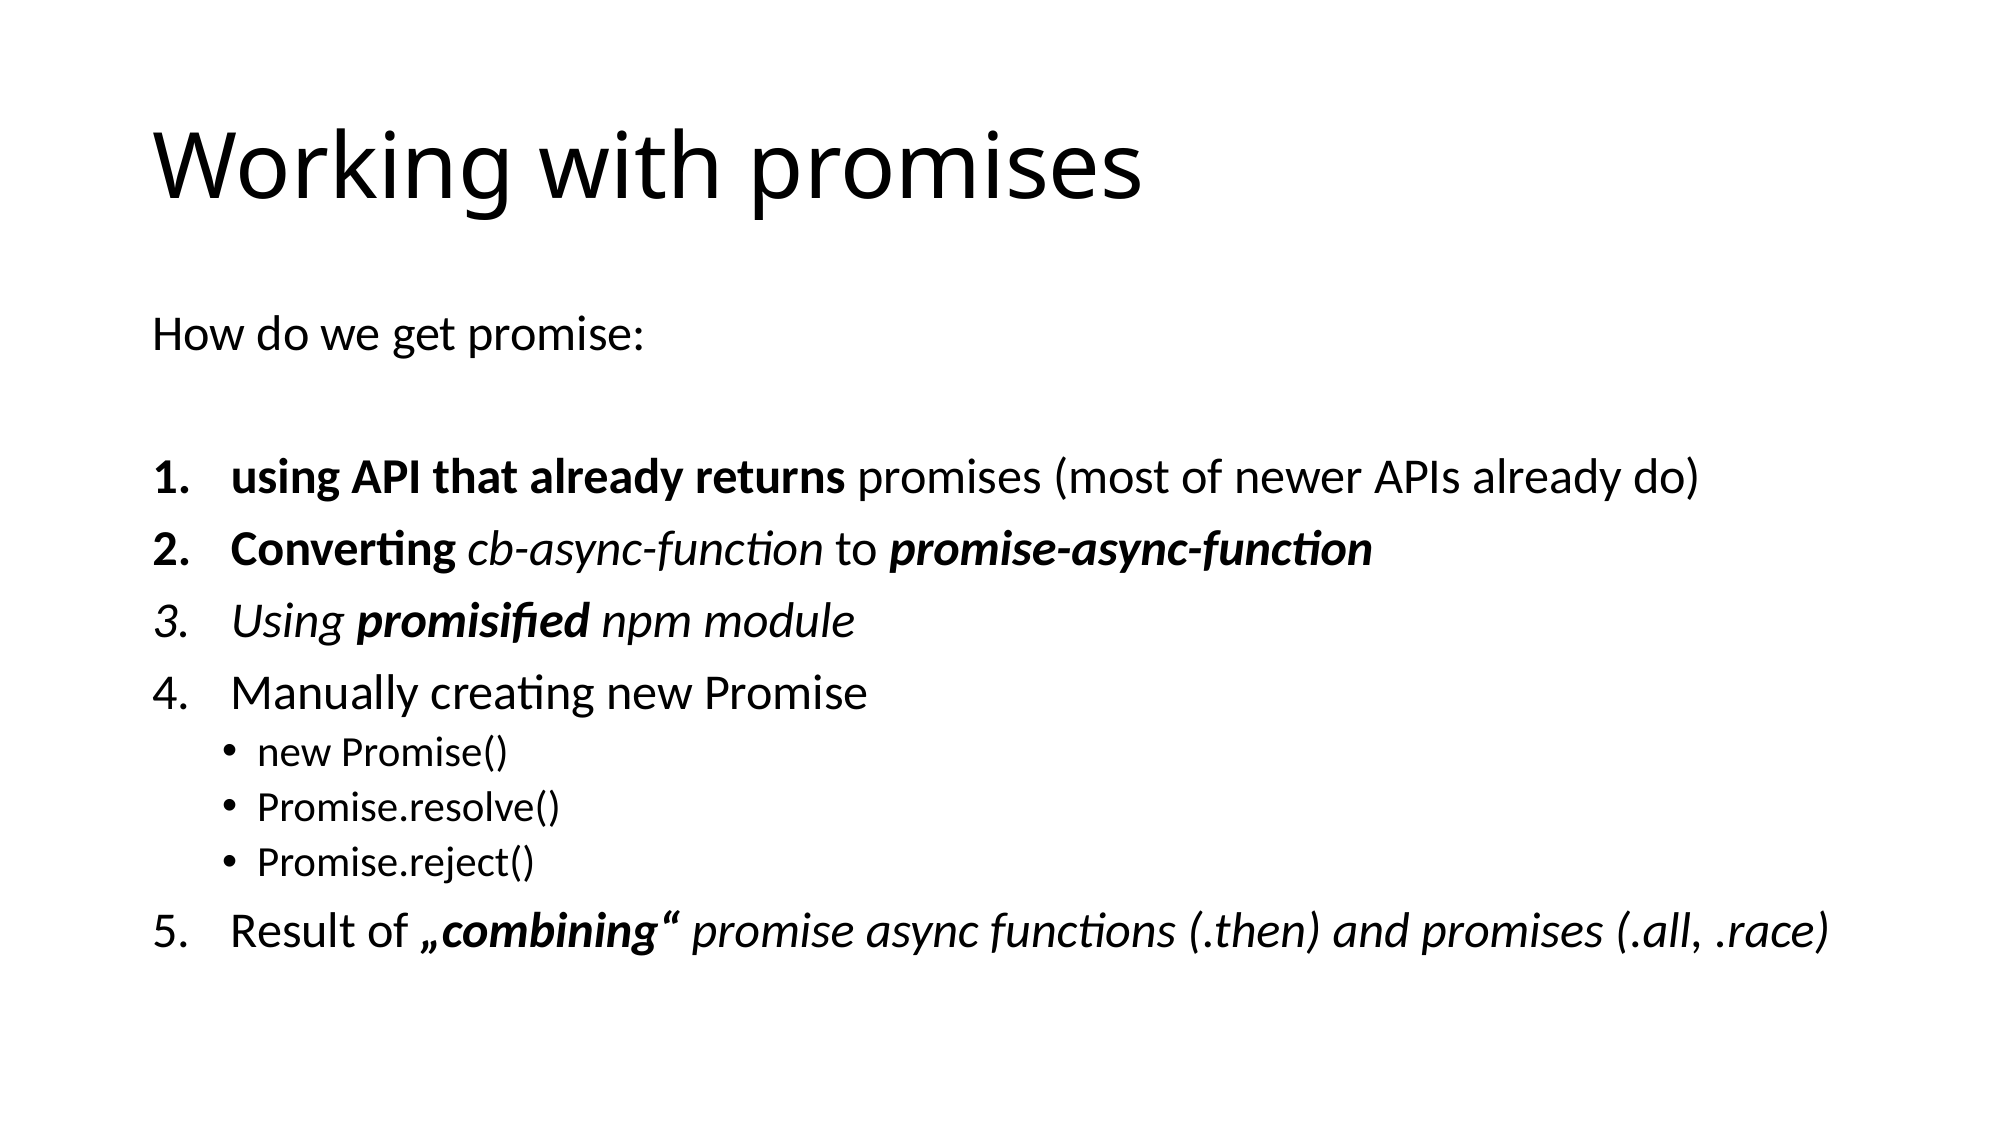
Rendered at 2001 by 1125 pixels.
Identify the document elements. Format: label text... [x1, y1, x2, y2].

title Working with promises [137, 59, 1863, 278]
list How do we get promise: using API that already returns promises (most of newer APIs already do) Converting cb-async-function to promise-async-function Using promisified npm module Manually creating new Promise new Promise() Promise.resolve() Promise.reject() Result of „combining“ promise async functions (.then) and promises (.all, .race) [137, 299, 1863, 1014]
